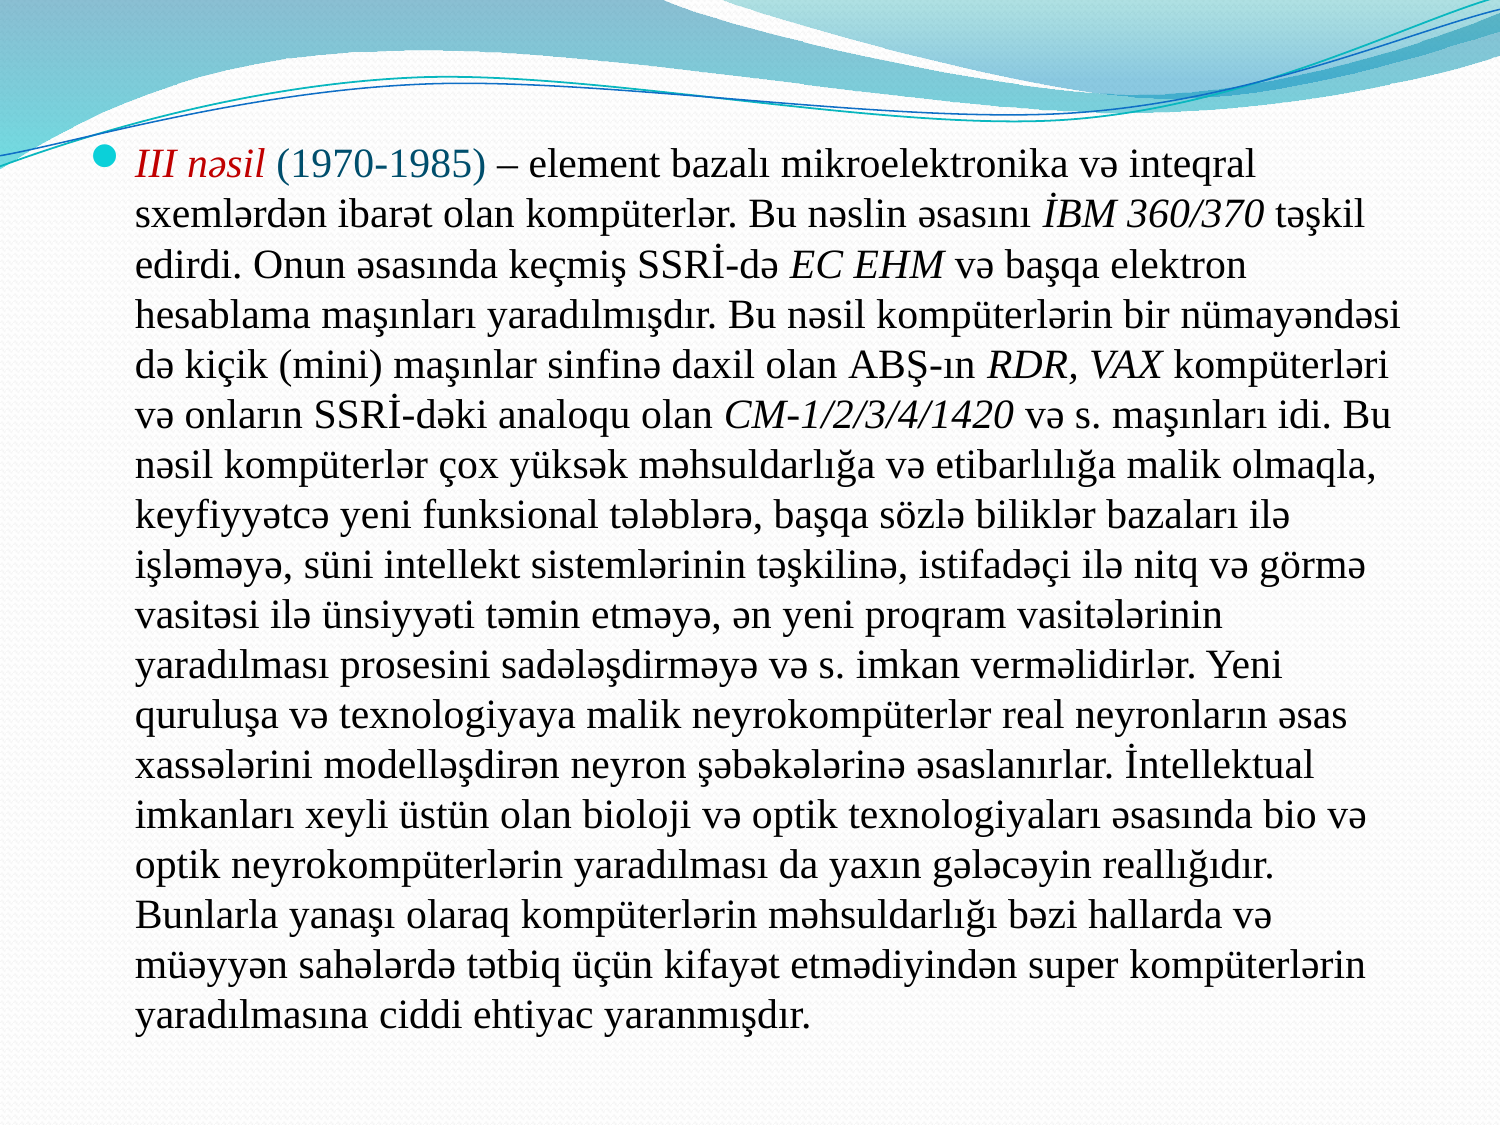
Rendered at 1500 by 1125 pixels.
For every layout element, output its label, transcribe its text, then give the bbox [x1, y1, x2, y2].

list III nəsil (1970-1985) – element bazalı mikroelektronika və inteqral sxemlərdən ibarət olan kompüterlər. Bu nəslin əsasını İBM 360/370 təşkil edirdi. Onun əsasında keçmiş SSRİ-də EC EHM və başqa elektron hesablama maşınları yaradılmışdır. Bu nəsil kompüterlərin bir nümayəndəsi də kiçik (mini) maşınlar sinfinə daxil olan ABŞ-ın RDR, VAX kompüterləri və onların SSRİ-dəki analoqu olan CM-1/2/3/4/1420 və s. maşınları idi. Bu nəsil kompüterlər çox yüksək məhsuldarlığa və etibarlılığa malik olmaqla, keyfiyyətcə yeni funksional tələblərə, başqa sözlə biliklər bazaları ilə işləməyə, süni intellekt sistemlərinin təşkilinə, istifadəçi ilə nitq və görmə vasitəsi ilə ünsiyyəti təmin etməyə, ən yeni proqram vasitələrinin yaradılması prosesini sadələşdirməyə və s. imkan verməlidirlər. Yeni quruluşa və texnologiyaya malik neyrokompüterlər real neyronların əsas xassələrini modelləşdirən neyron şəbəkələrinə əsaslanırlar. İntellektual imkanları xeyli üstün olan bioloji və optik texnologiyaları əsasında bio və optik neyrokompüterlərin yaradılması da yaxın gələcəyin reallığıdır. Bunlarla yanaşı olaraq kompüterlərin məhsuldarlığı bəzi hallarda və müəyyən sahələrdə tətbiq üçün kifayət etmədiyindən super kompüterlərin yaradılmasına ciddi ehtiyac yaranmışdır. [75, 128, 1425, 1038]
